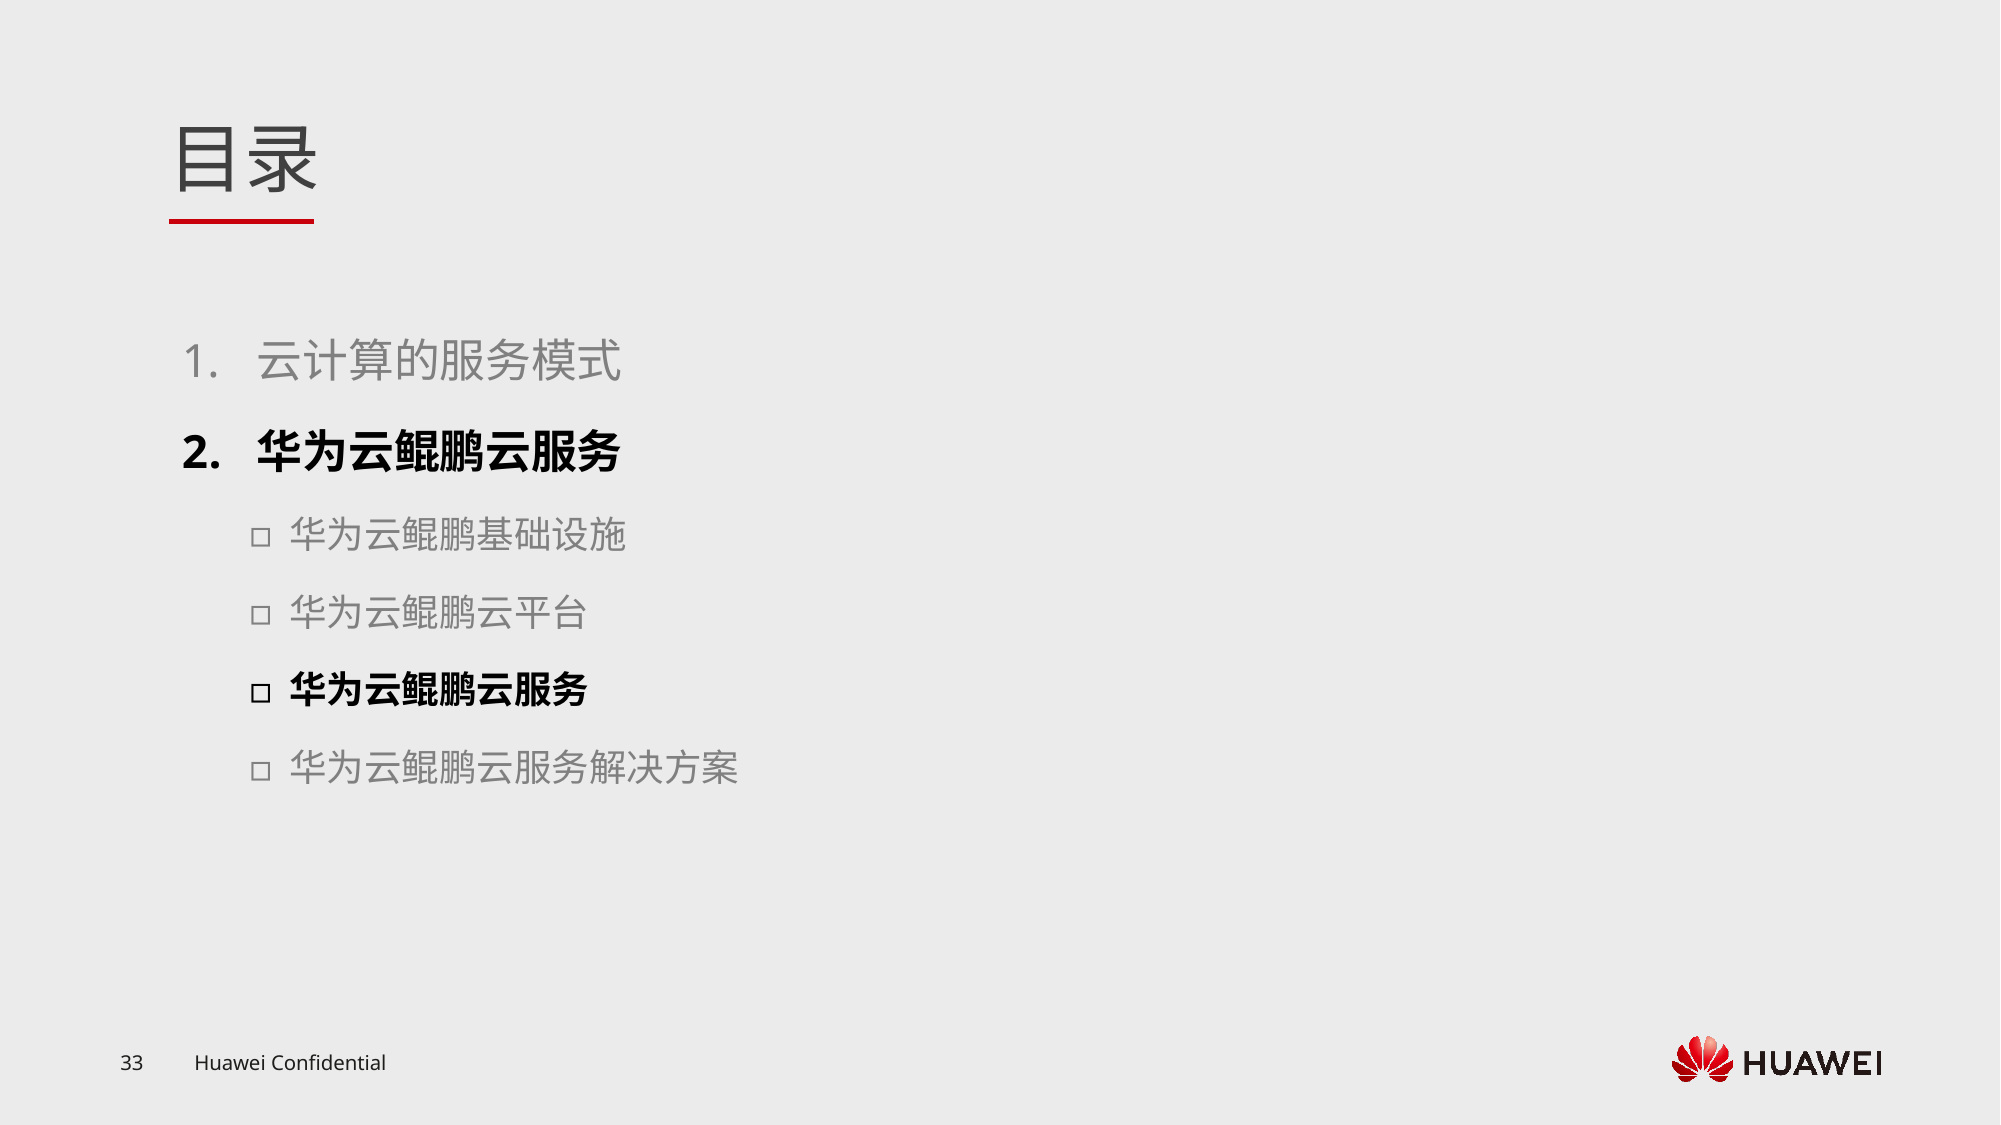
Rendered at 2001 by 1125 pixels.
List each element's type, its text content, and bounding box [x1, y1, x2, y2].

picture [1672, 1036, 1881, 1082]
list 云计算的服务模式 华为云鲲鹏云服务 华为云鲲鹏基础设施 华为云鲲鹏云平台 华为云鲲鹏云服务 华为云鲲鹏云服务解决方案 [167, 302, 1833, 970]
